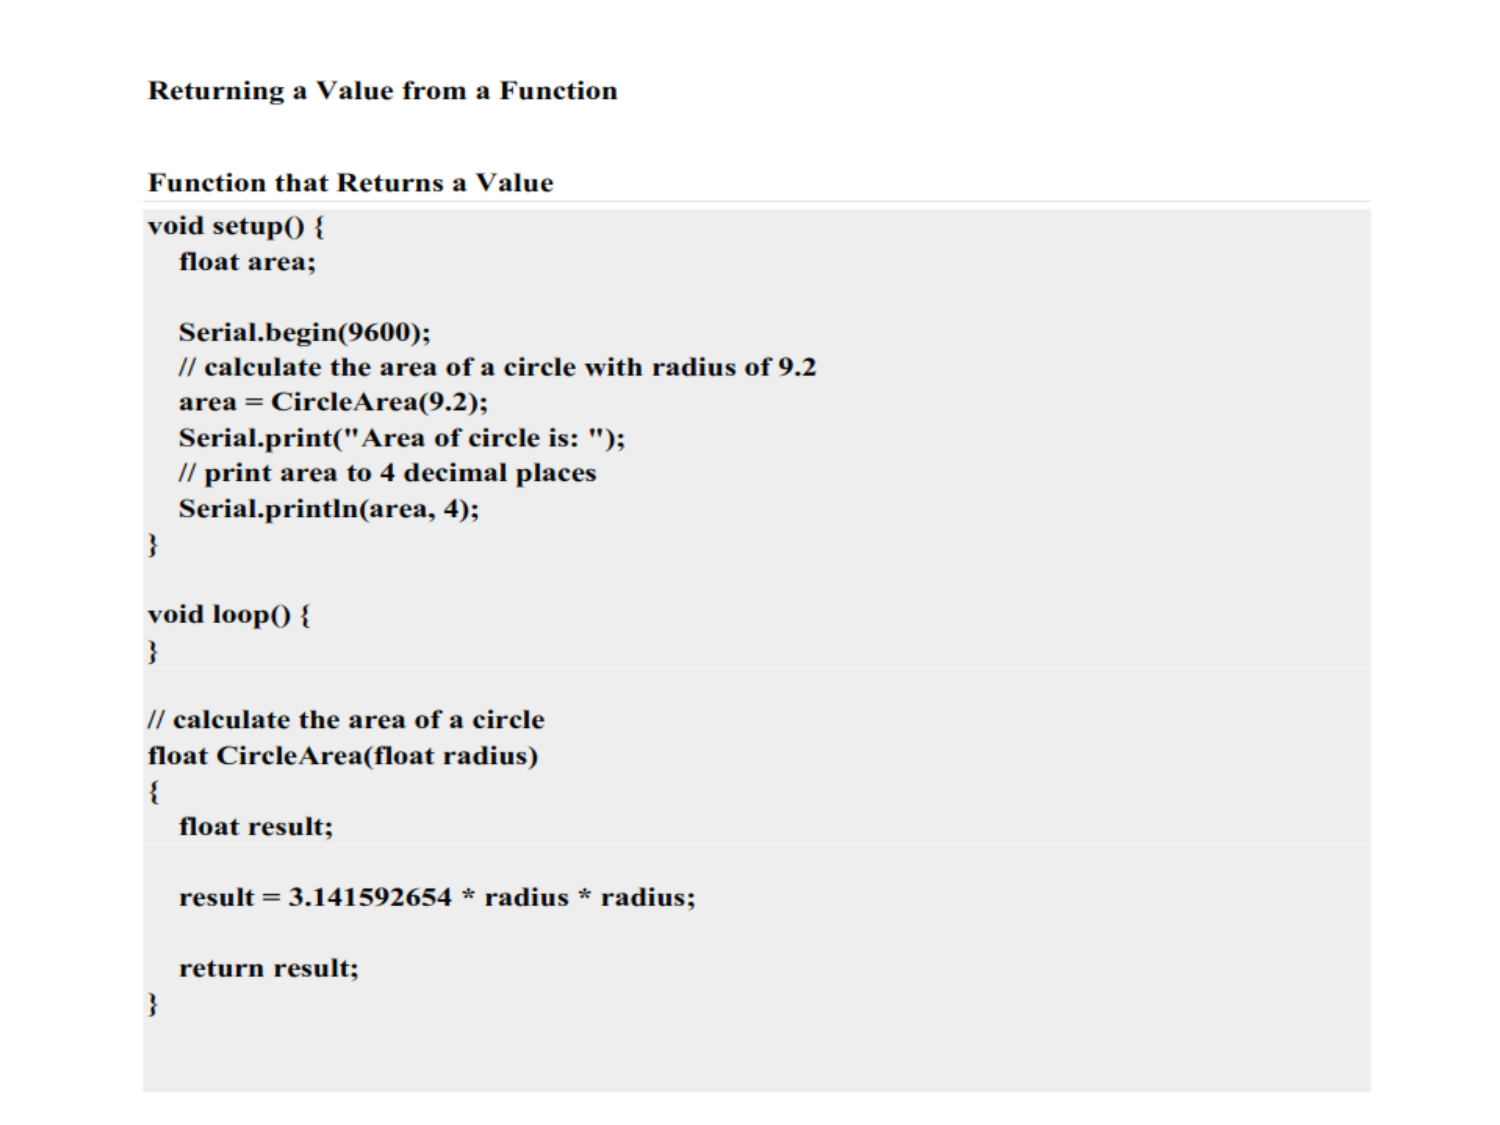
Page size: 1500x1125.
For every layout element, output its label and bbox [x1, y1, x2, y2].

picture [99, 62, 1413, 1125]
